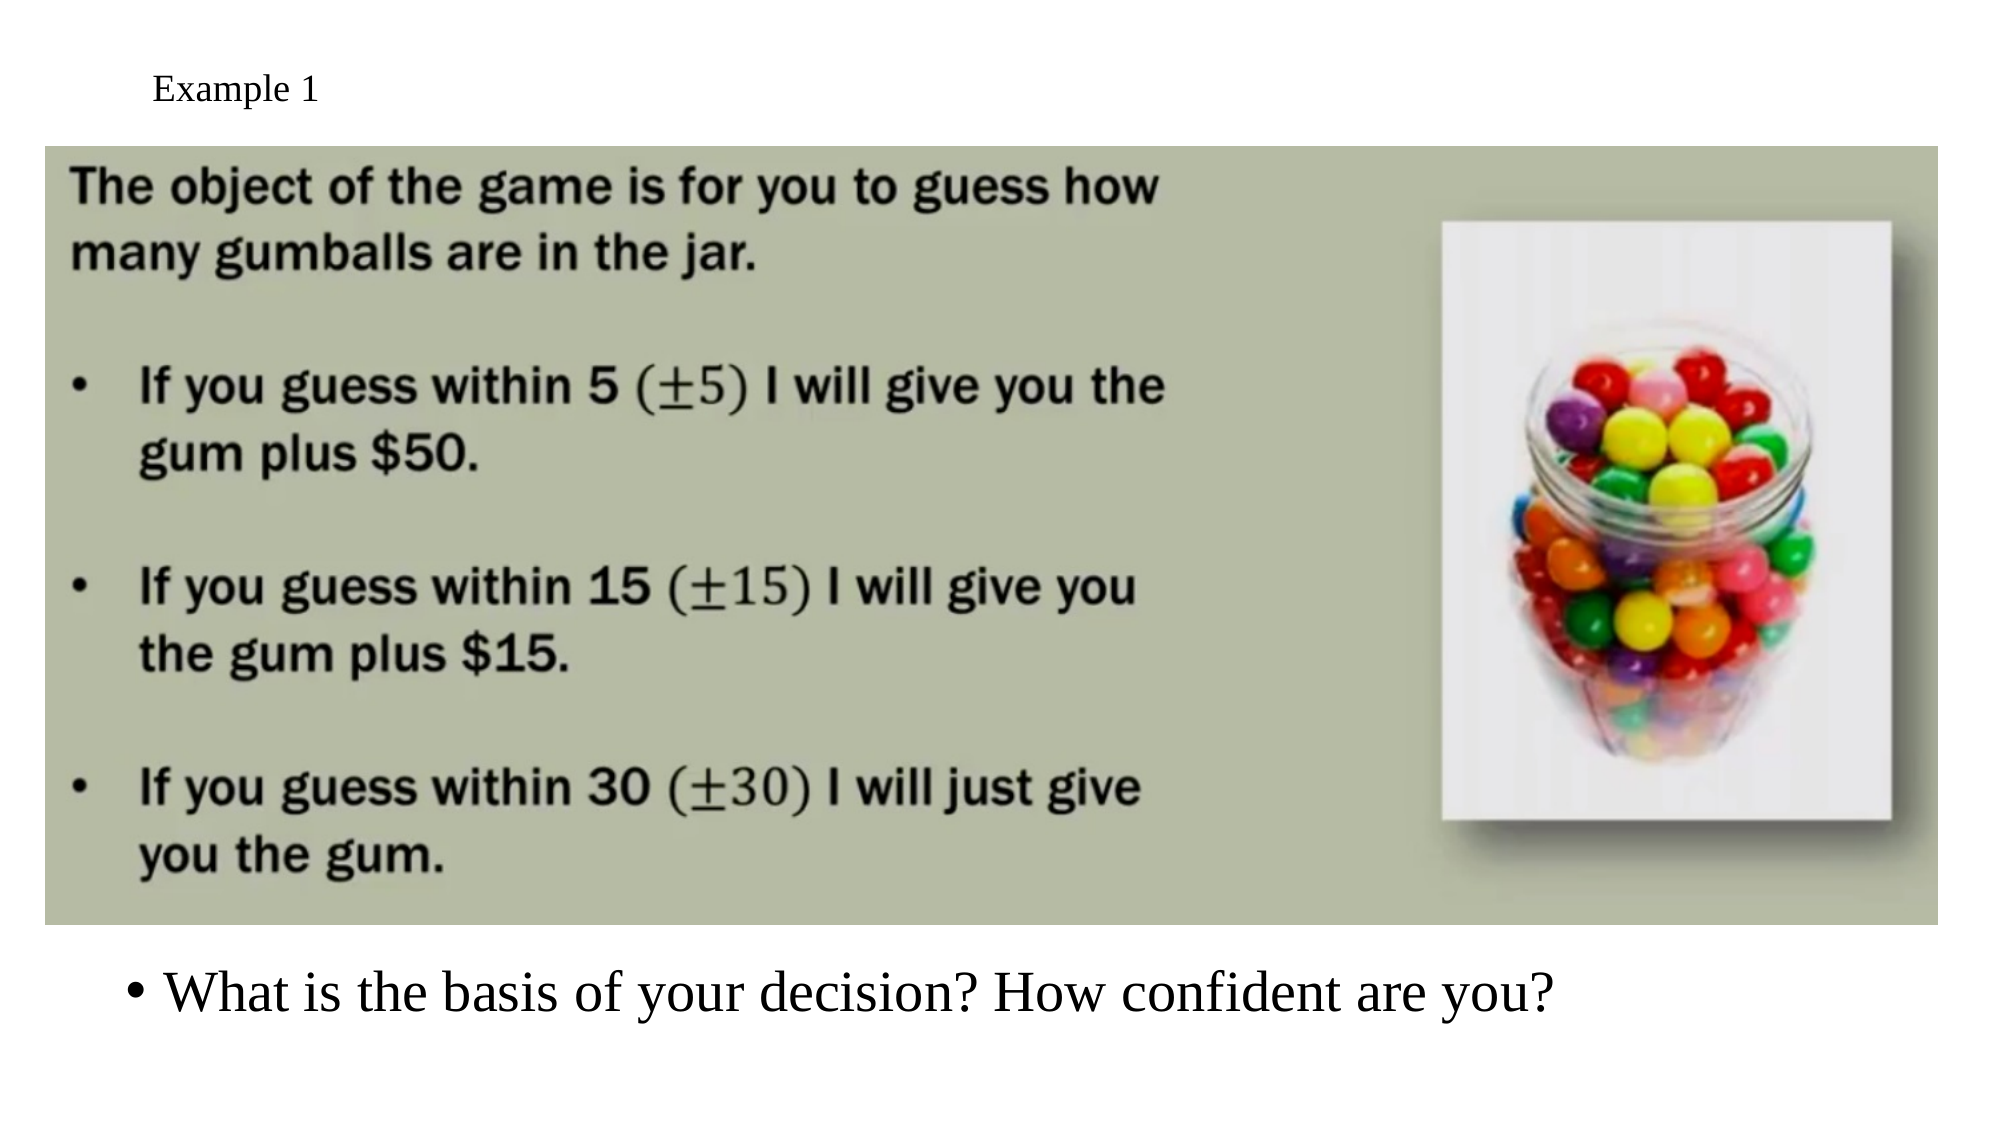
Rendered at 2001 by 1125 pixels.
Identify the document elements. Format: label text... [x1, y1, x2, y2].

title Example 1 [137, 59, 1863, 118]
list What is the basis of your decision? How confident are you? [110, 954, 1836, 1106]
picture [45, 146, 1938, 925]
